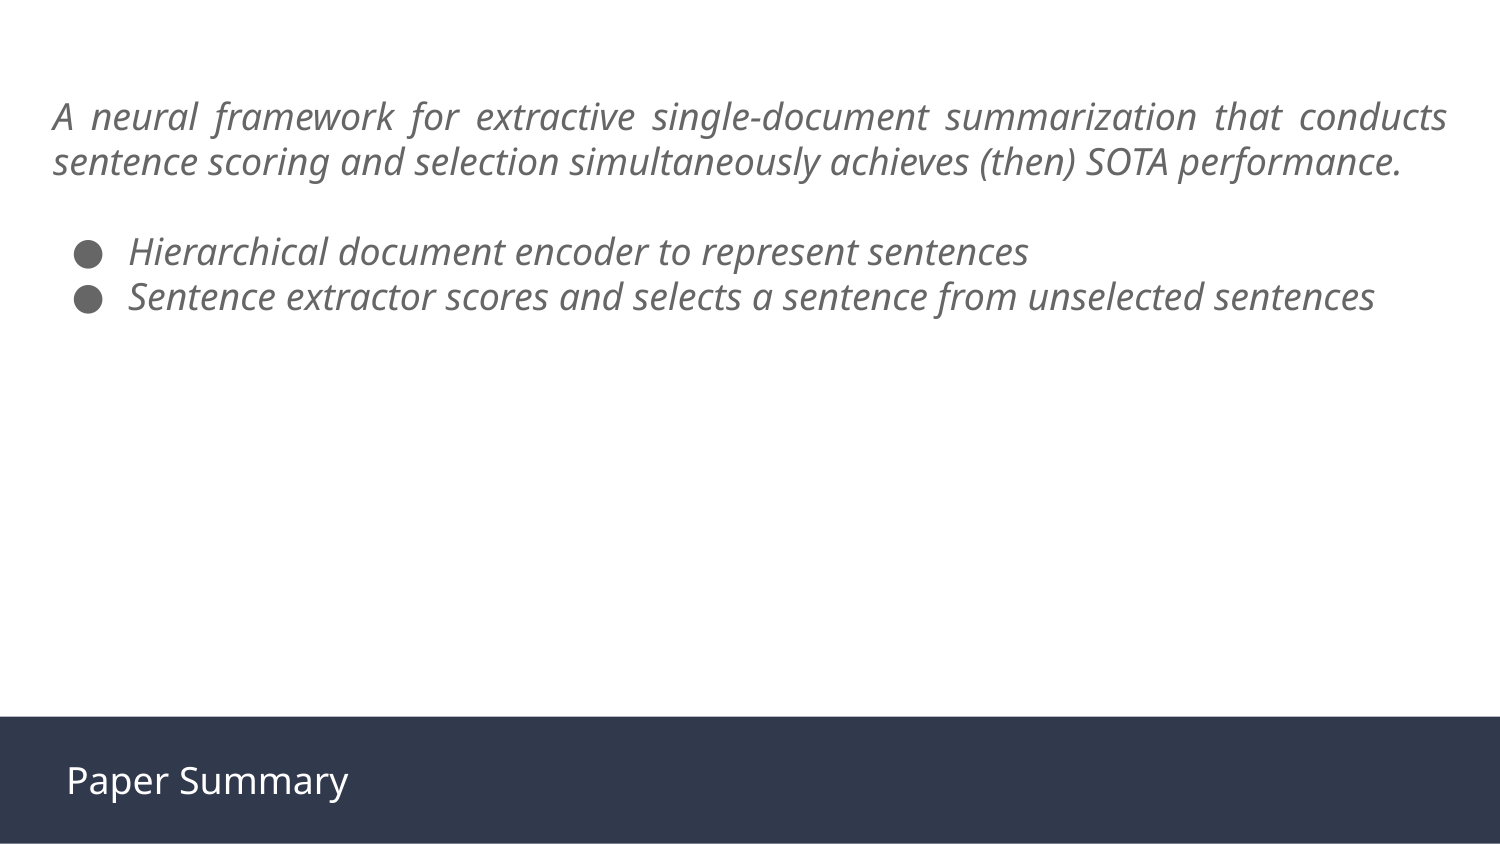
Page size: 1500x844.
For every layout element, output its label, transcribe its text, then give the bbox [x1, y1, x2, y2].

list A neural framework for extractive single-document summarization that conducts sentence scoring and selection simultaneously achieves (then) SOTA performance. Hierarchical document encoder to represent sentences Sentence extractor scores and selects a sentence from unselected sentences [38, 77, 1465, 679]
list Paper Summary [51, 741, 1361, 818]
